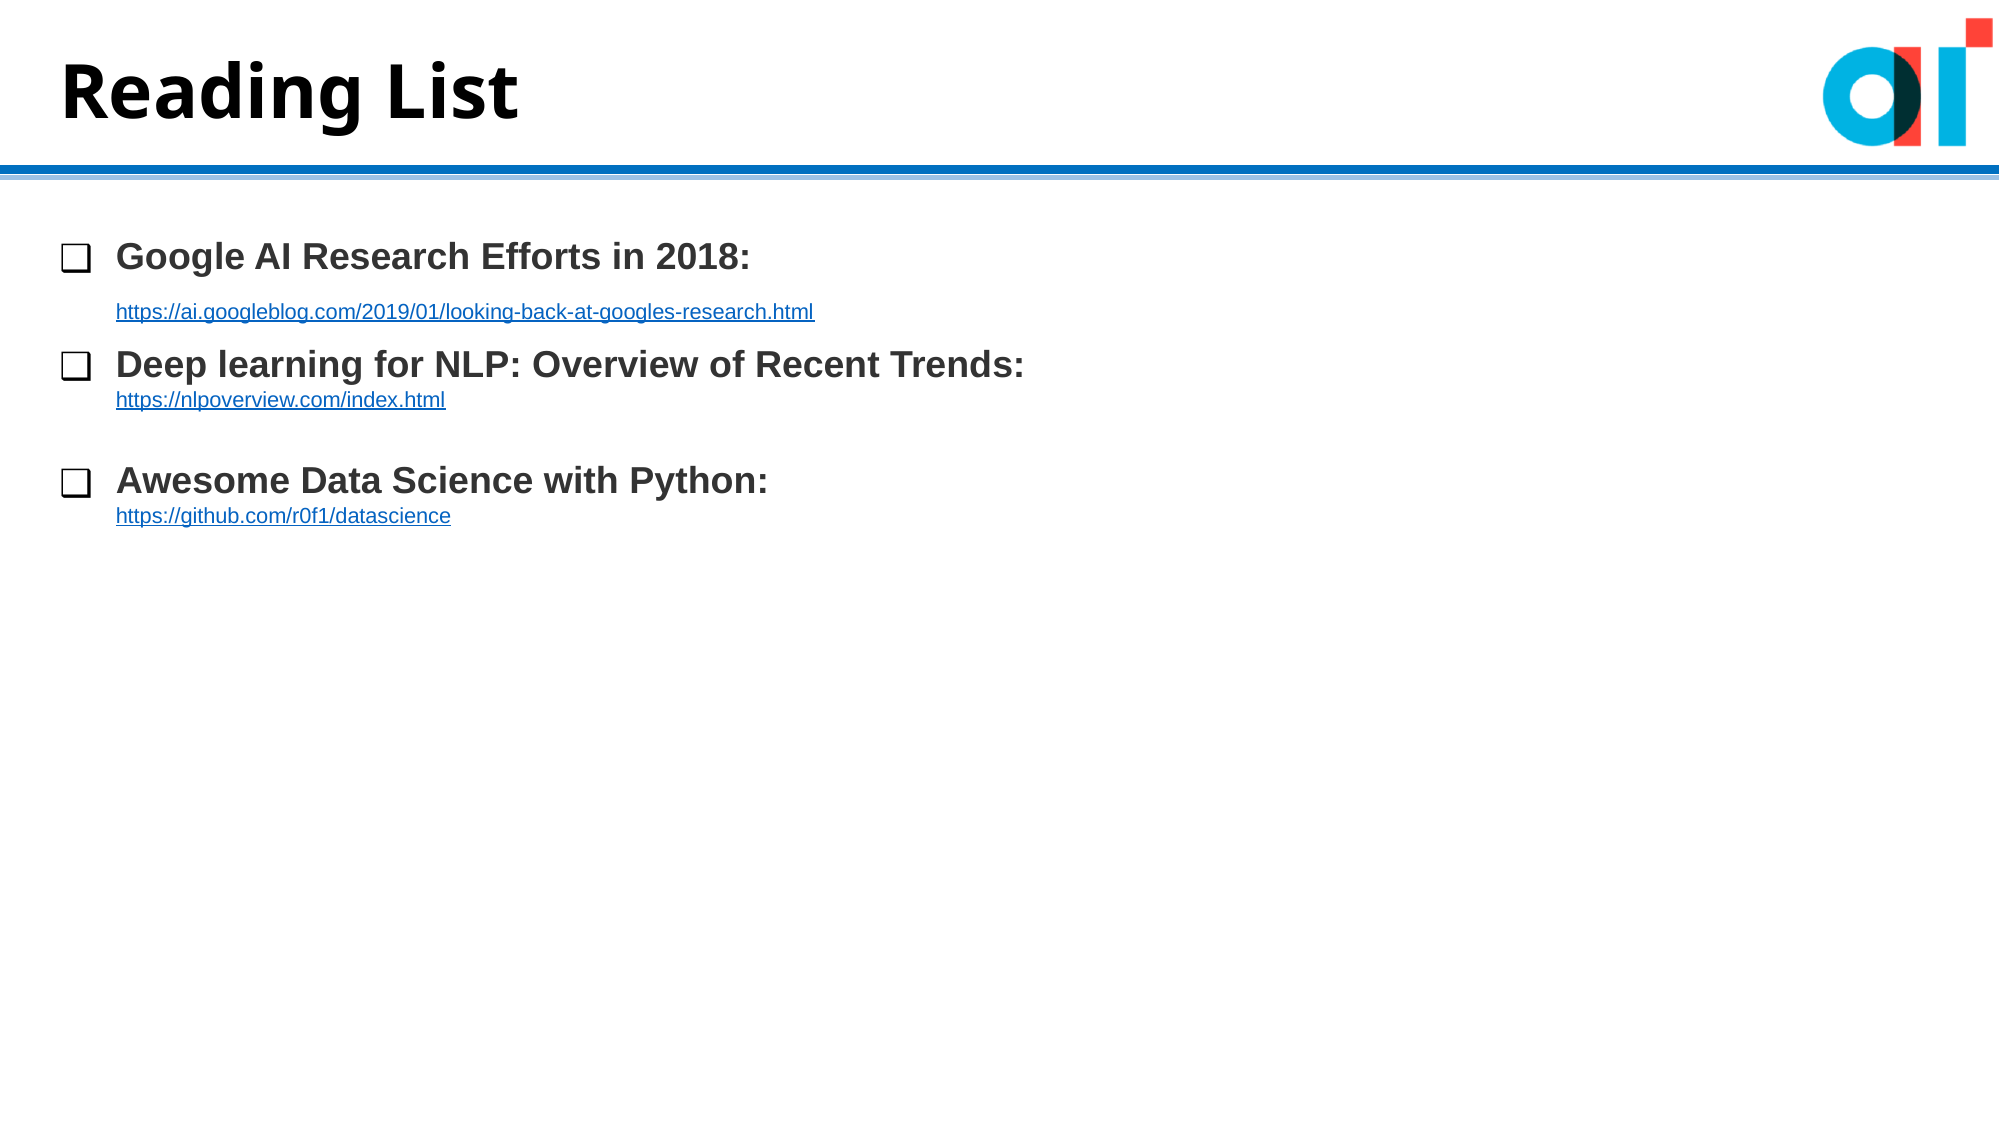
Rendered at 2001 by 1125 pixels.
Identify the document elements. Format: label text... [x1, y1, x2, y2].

text_box Reading List [44, 33, 1613, 156]
picture [1807, 0, 2000, 162]
text_box Google AI Research Efforts in 2018: https://ai.googleblog.com/2019/01/looking-back-at-googles-research.html Deep learning for NLP: Overview of Recent Trends: https://nlpoverview.com/index.html Awesome Data Science with Python: https://github.com/r0f1/datascience [44, 217, 1500, 1111]
